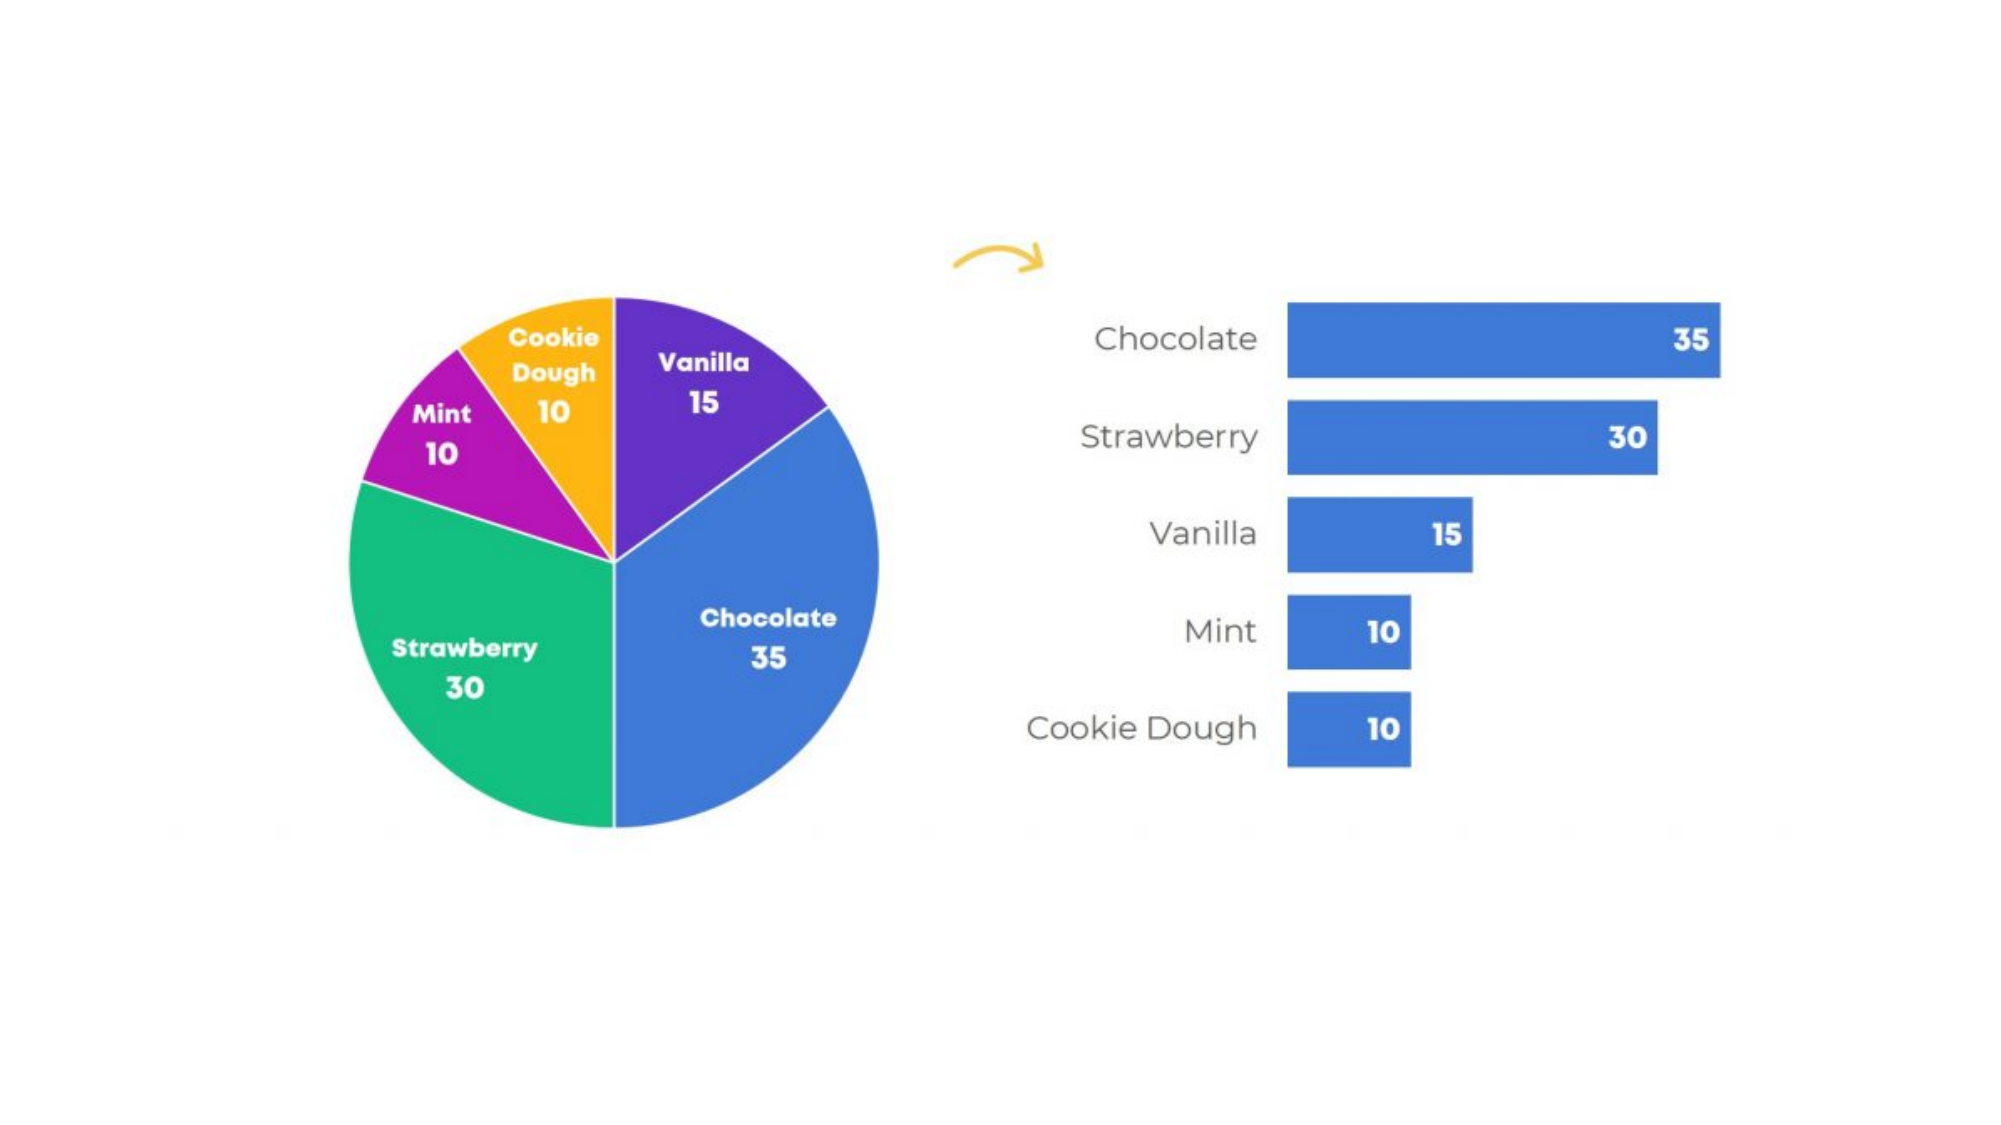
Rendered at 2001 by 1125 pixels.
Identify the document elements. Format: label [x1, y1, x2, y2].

picture [143, 181, 1857, 886]
